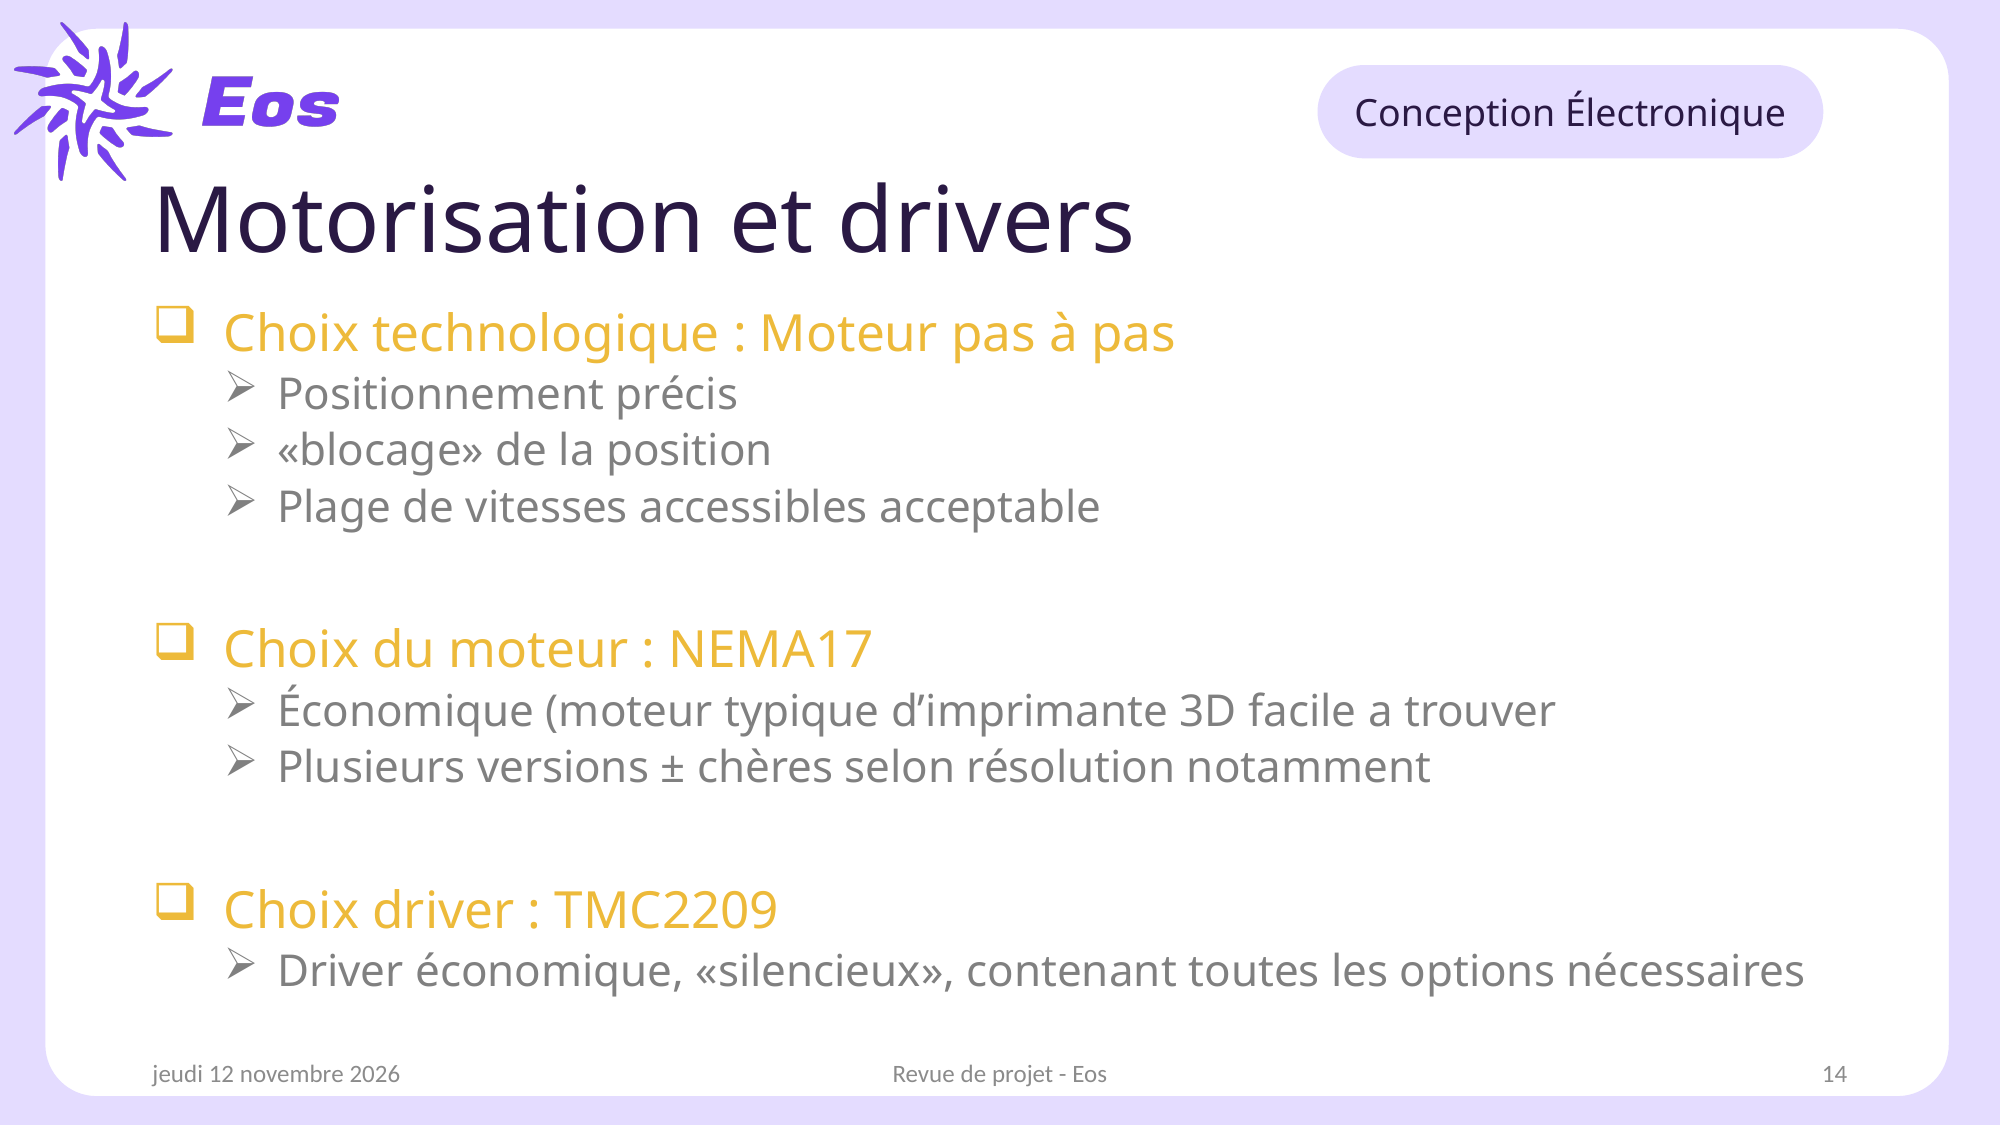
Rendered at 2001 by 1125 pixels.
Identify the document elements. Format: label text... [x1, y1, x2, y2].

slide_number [137, 1042, 588, 1103]
list Choix technologique : Moteur pas à pas Positionnement précis «blocage» de la position Plage de vitesses accessibles acceptable Choix du moteur : NEMA17 Économique (moteur typique d’imprimante 3D facile a trouver Plusieurs versions ± chères selon résolution notamment Choix driver : TMC2209 Driver économique, «silencieux», contenant toutes les options nécessaires [137, 299, 1863, 1014]
text_box Conception Électronique [1316, 63, 1825, 160]
picture [14, 22, 339, 181]
title Motorisation et drivers [137, 158, 1863, 288]
footer Revue de projet - Eos [662, 1042, 1338, 1103]
slide_number 14 [1412, 1042, 1863, 1103]
